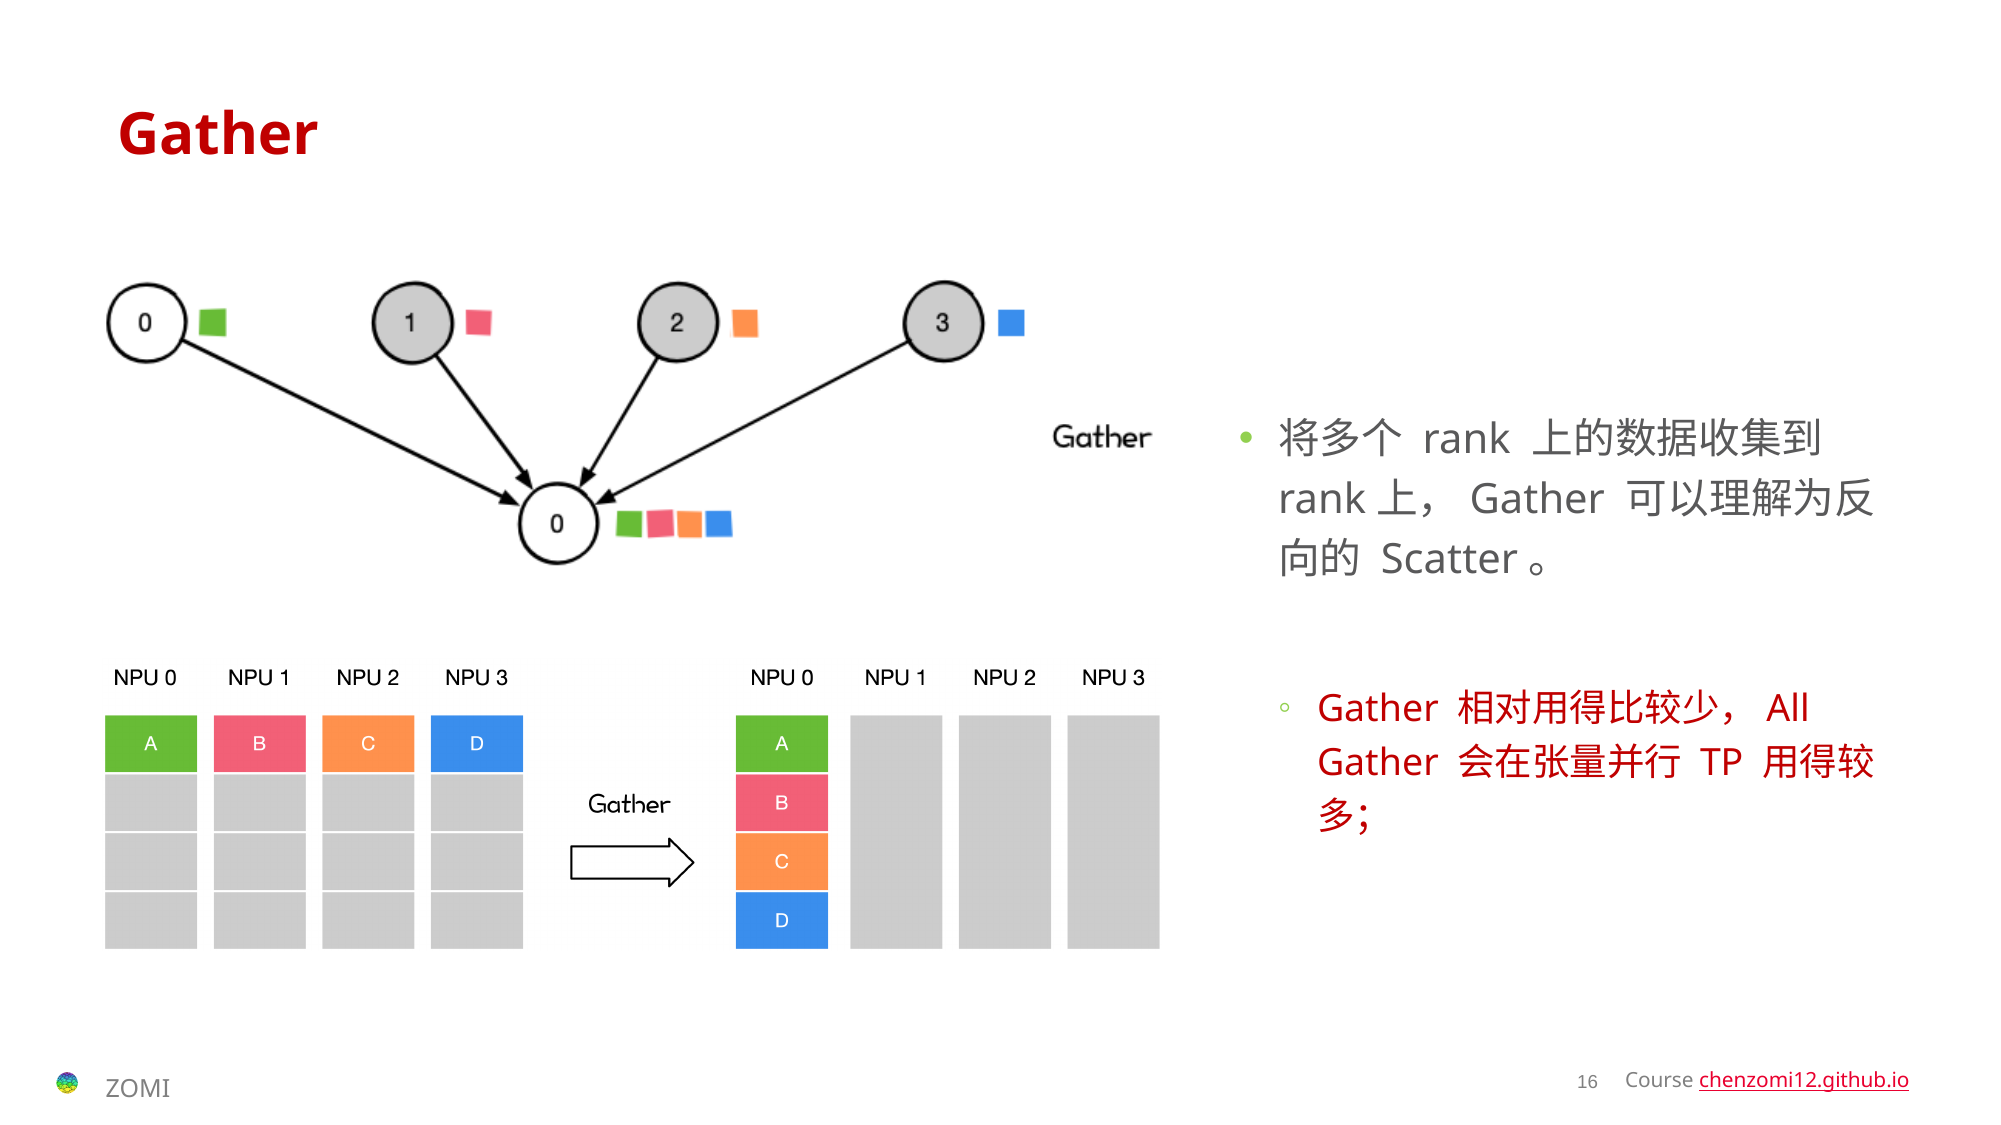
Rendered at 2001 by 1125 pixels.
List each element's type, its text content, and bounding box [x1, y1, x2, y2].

picture [101, 276, 1162, 571]
list 将多个 rank 上的数据收集到 rank上，Gather 可以理解为反向的 Scatter。 Gather 相对用得比较少，All Gather 会在张量并行 TP 用得较多； [1224, 196, 1901, 1043]
title Gather [102, 83, 1901, 180]
picture [101, 658, 1162, 951]
picture [57, 1073, 77, 1093]
